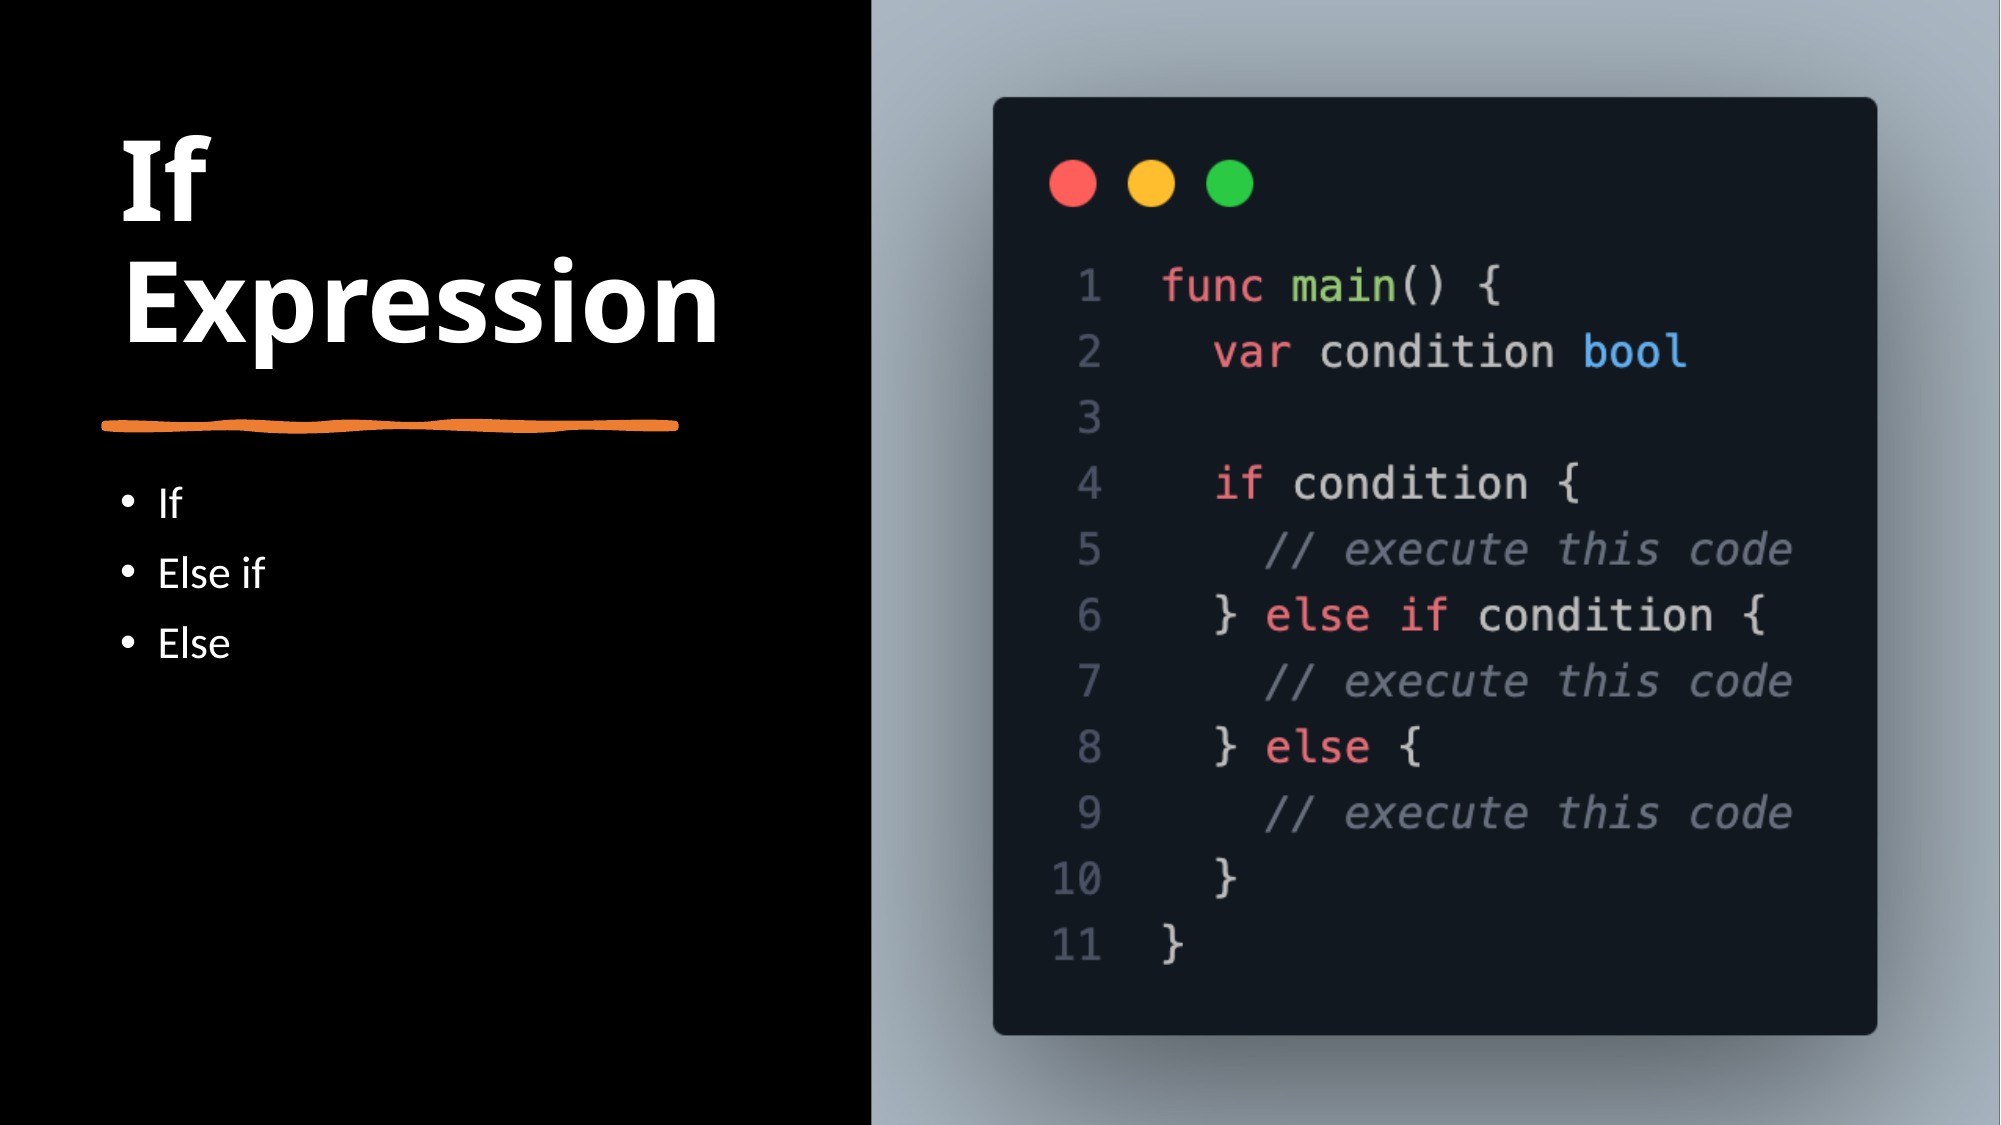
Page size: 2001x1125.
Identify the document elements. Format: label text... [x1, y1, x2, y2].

list If Else if Else [105, 471, 802, 1016]
text_box [103, 421, 676, 431]
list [871, 0, 2000, 1125]
title If Expression [105, 53, 822, 375]
text_box [0, 0, 871, 1125]
